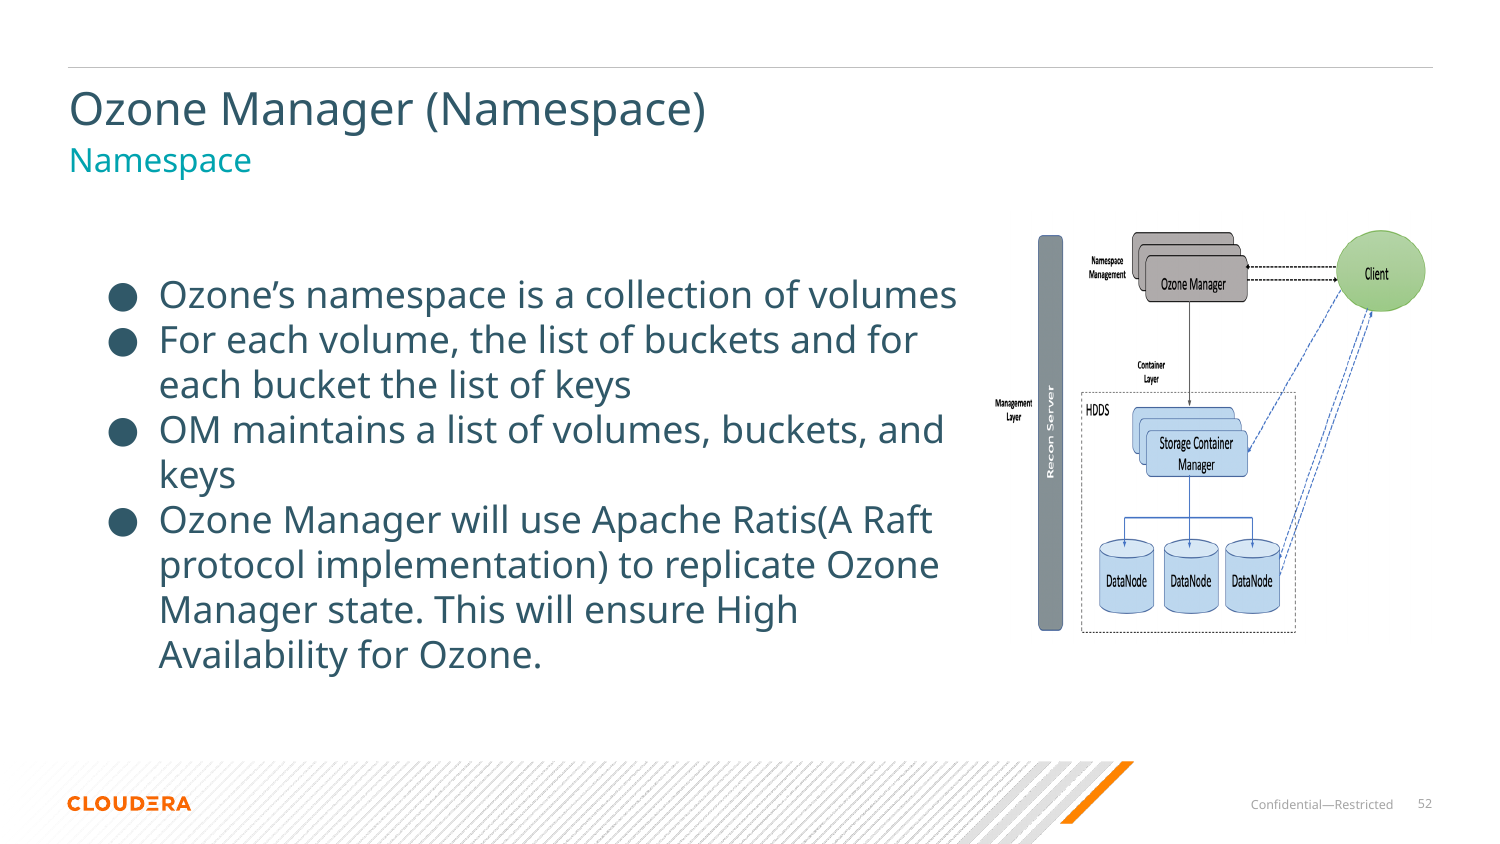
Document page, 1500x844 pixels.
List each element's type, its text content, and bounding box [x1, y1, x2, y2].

title Ozone Manager (Namespace) [68, 75, 1432, 135]
list Namespace [68, 135, 1432, 186]
list Ozone’s namespace is a collection of volumes For each volume, the list of buckets and for each bucket the list of keys OM maintains a list of volumes, buckets, and keys Ozone Manager will use Apache Ratis(A Raft protocol implementation) to replicate Ozone Manager state. This will ensure High Availability for Ozone. [68, 263, 983, 744]
picture [988, 210, 1432, 645]
picture [0, 761, 1134, 844]
